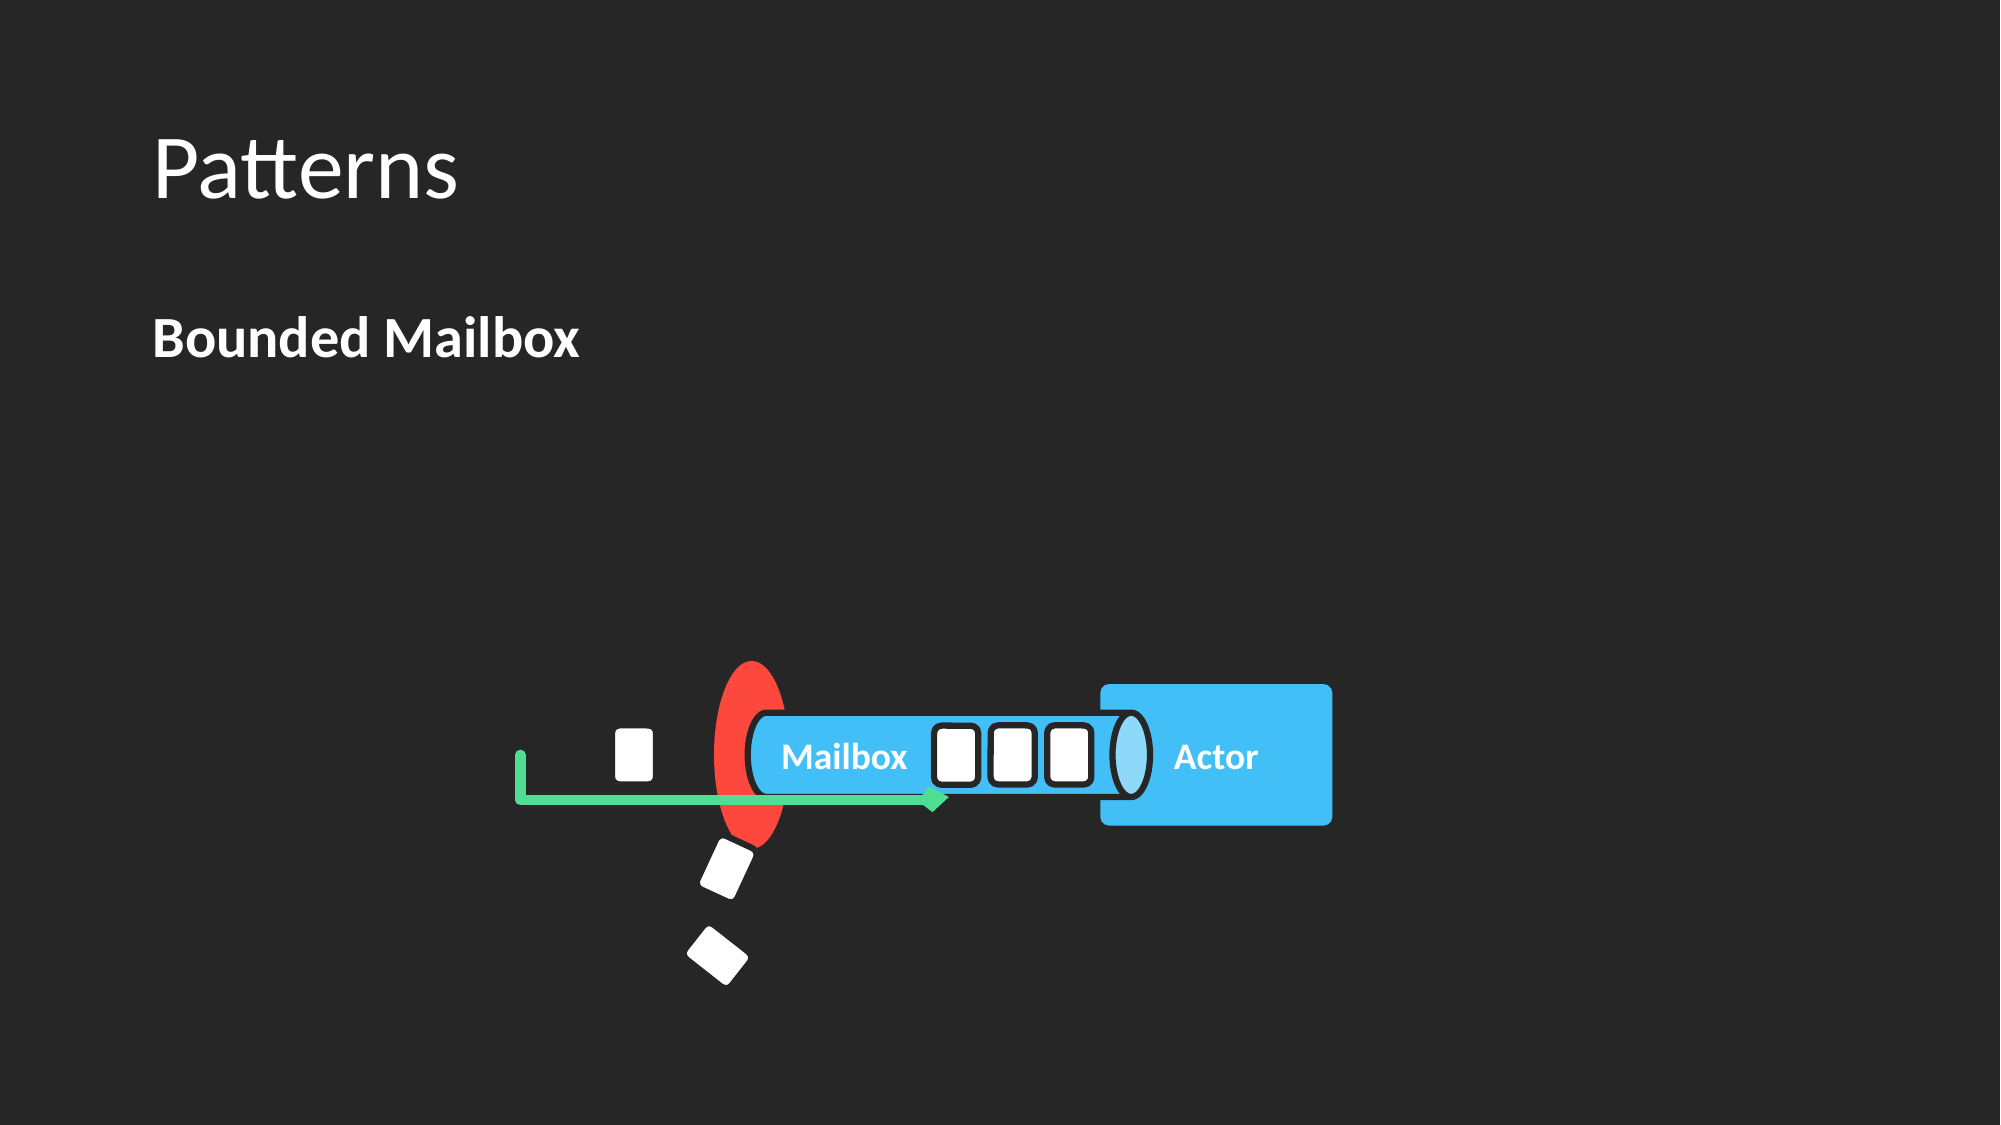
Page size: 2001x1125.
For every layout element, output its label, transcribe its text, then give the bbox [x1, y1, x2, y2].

title Patterns [137, 59, 1863, 278]
list Bounded Mailbox [137, 299, 1863, 1014]
